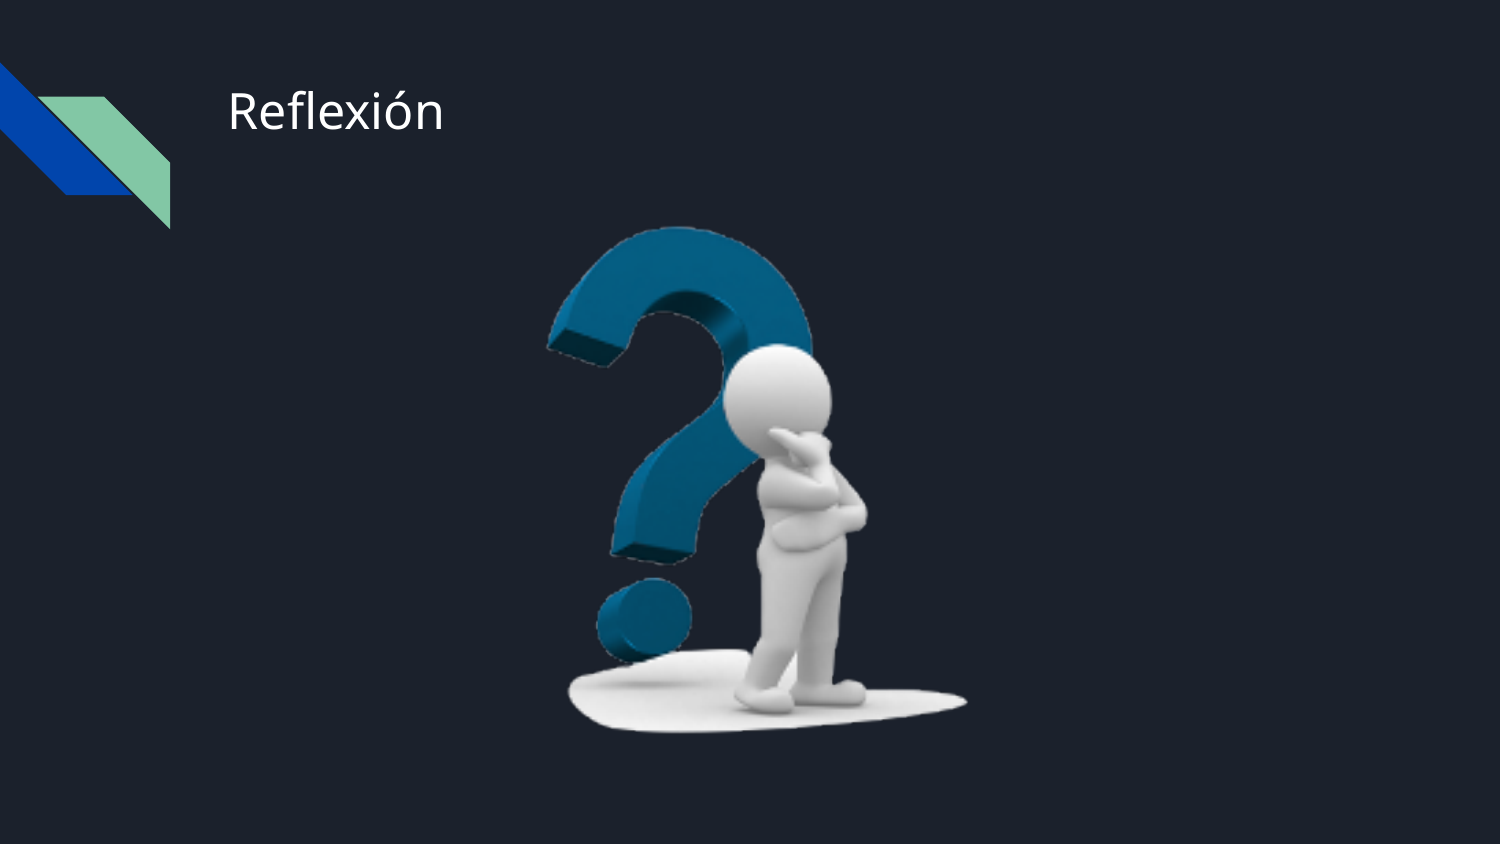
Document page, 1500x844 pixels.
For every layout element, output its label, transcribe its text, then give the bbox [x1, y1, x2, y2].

picture [402, 202, 1097, 752]
title Reflexión [212, 64, 1368, 215]
